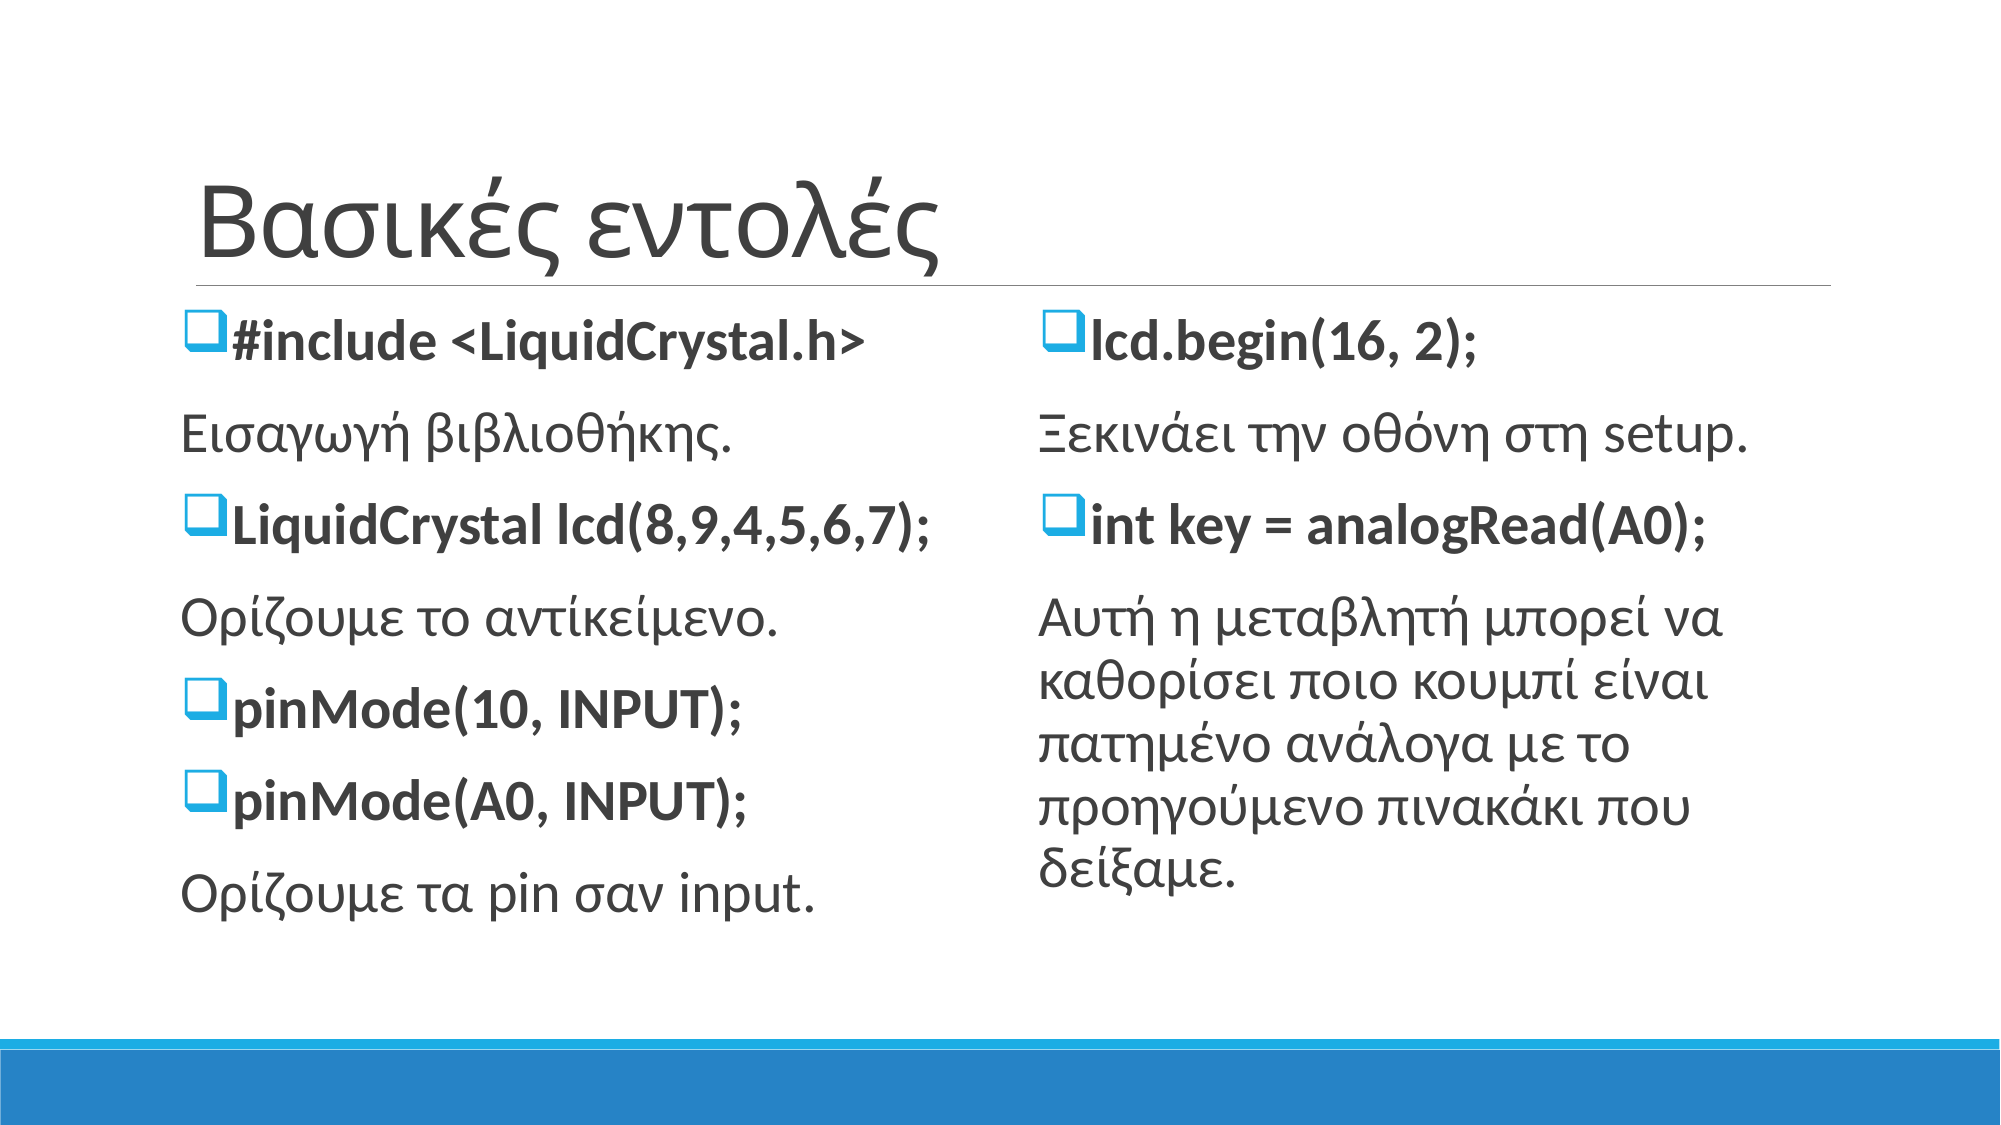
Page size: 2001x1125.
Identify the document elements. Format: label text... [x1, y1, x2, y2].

title Βασικές εντολές [180, 47, 1830, 285]
list #include <LiquidCrystal.h> Εισαγωγή βιβλιοθήκης. LiquidCrystal lcd(8,9,4,5,6,7); Ορίζουμε το αντίκείμενο. pinMode(10, INPUT); pinMode(A0, INPUT); Ορίζουμε τα pin σαν input. lcd.begin(16, 2); Ξεκινάει την οθόνη στη setup. int key = analogRead(A0); Αυτή η μεταβλητή μπορεί να καθορίσει ποιο κουμπί είναι πατημένο ανάλογα με το προηγούμενο πινακάκι που δείξαμε. [180, 302, 1897, 1073]
